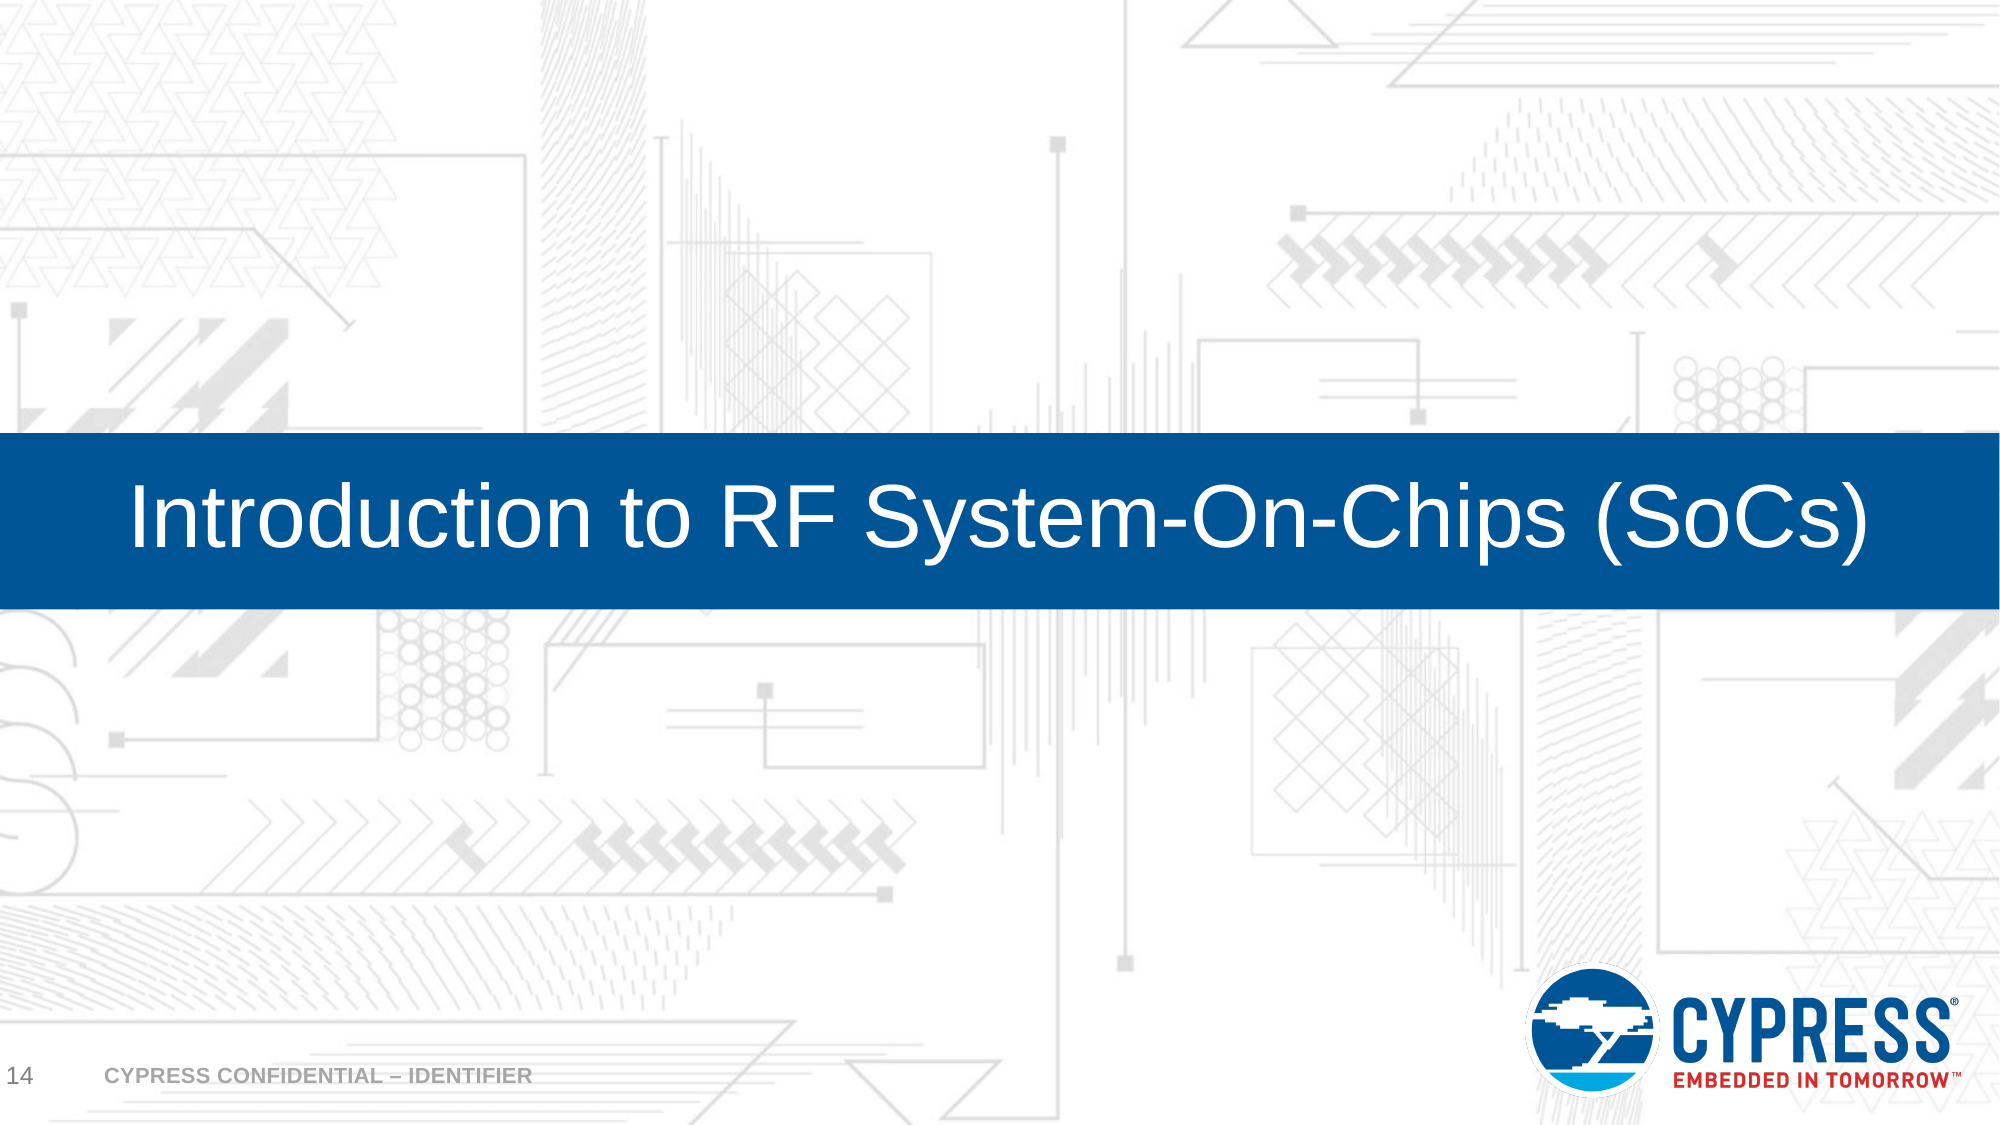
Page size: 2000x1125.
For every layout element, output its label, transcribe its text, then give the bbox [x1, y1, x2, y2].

picture [0, 0, 2000, 432]
picture [0, 610, 2000, 1125]
title Introduction to RF System-On-Chips (SoCs) [0, 432, 2000, 610]
